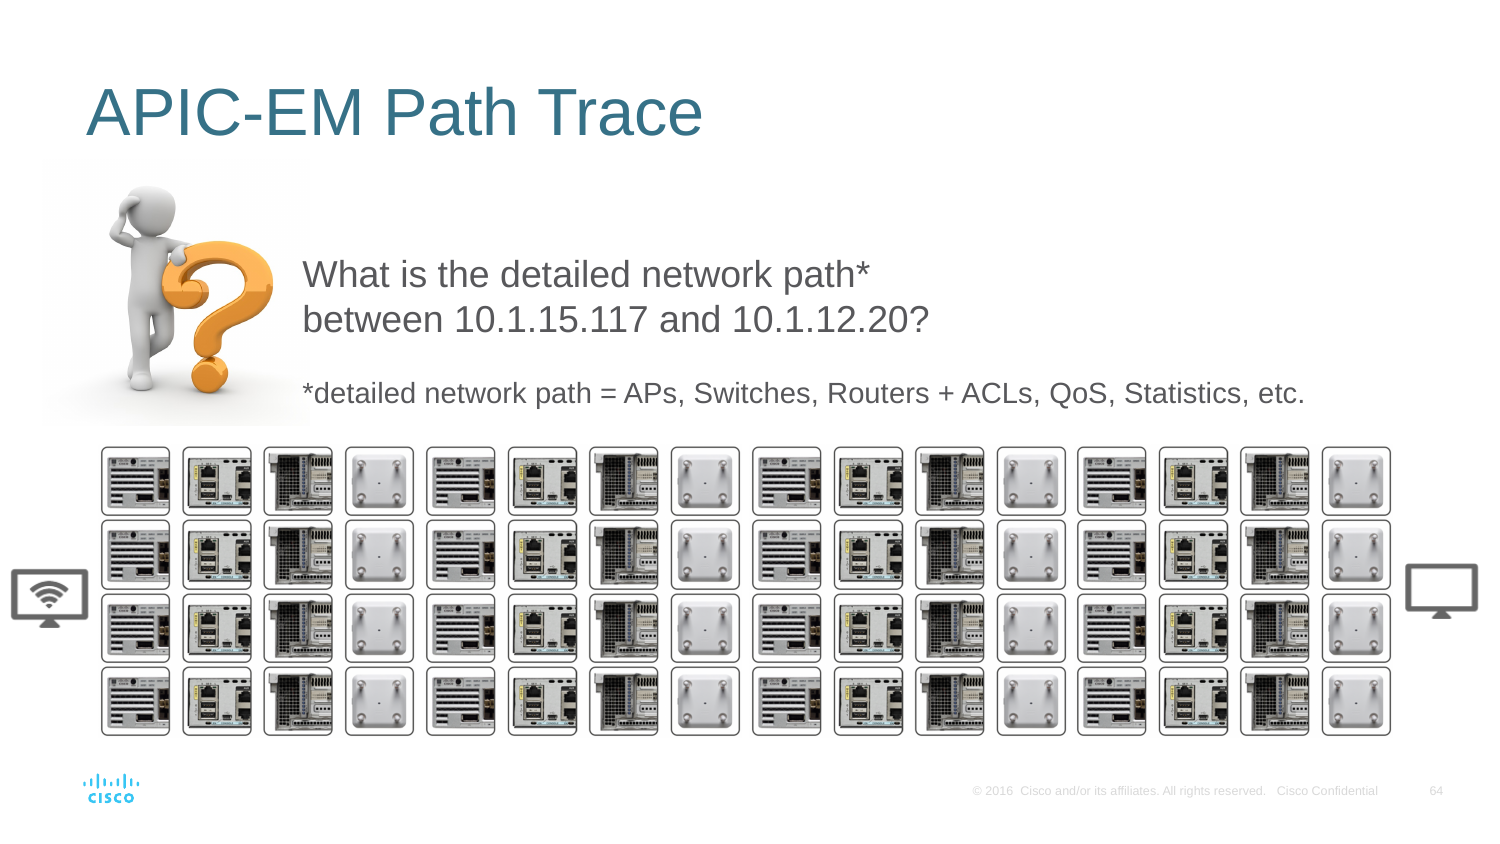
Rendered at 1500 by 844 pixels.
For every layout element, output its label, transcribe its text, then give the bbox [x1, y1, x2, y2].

text_box *detailed network path = APs, Switches, Routers + ACLs, QoS, Statistics, etc. [314, 367, 1481, 417]
text_box What is the detailed network path* between 10.1.15.117 and 10.1.12.20? [314, 242, 953, 348]
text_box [749, 444, 1068, 738]
picture [1404, 562, 1481, 620]
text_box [98, 444, 417, 738]
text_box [423, 444, 742, 738]
picture [42, 158, 310, 426]
picture [7, 562, 91, 628]
title APIC-EM Path Trace [71, 55, 1441, 176]
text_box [1074, 444, 1393, 738]
